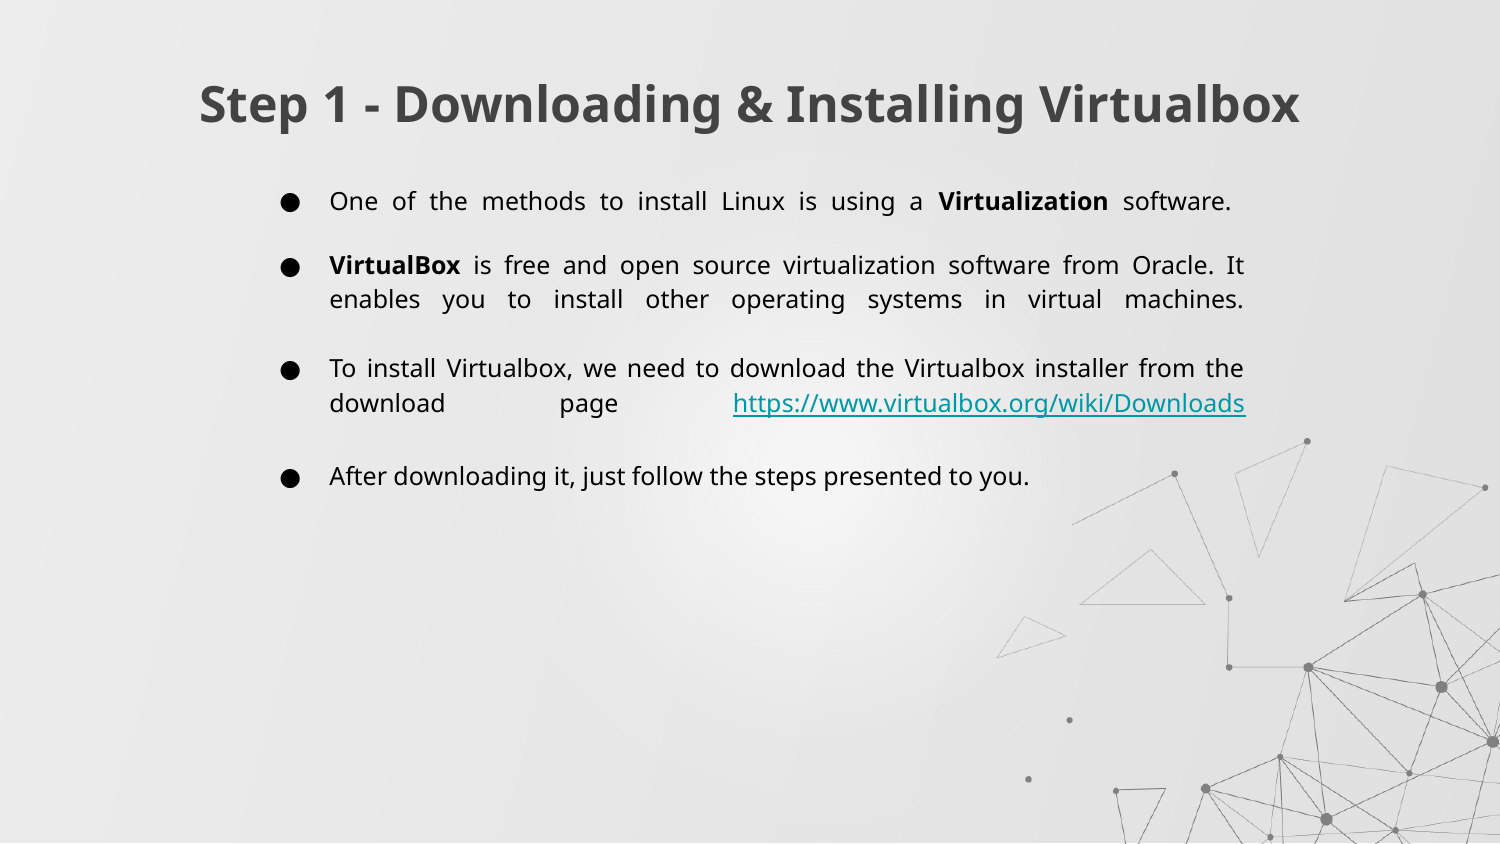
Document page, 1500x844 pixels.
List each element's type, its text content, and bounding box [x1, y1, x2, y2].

subtitle One of the methods to install Linux is using a Virtualization software. VirtualBox is free and open source virtualization software from Oracle. It enables you to install other operating systems in virtual machines. To install Virtualbox, we need to download the Virtualbox installer from the download page https://www.virtualbox.org/wiki/Downloads After downloading it, just follow the steps presented to you. [239, 165, 1261, 817]
picture [0, 0, 1500, 844]
title Step 1 - Downloading & Installing Virtualbox [172, 57, 1328, 160]
